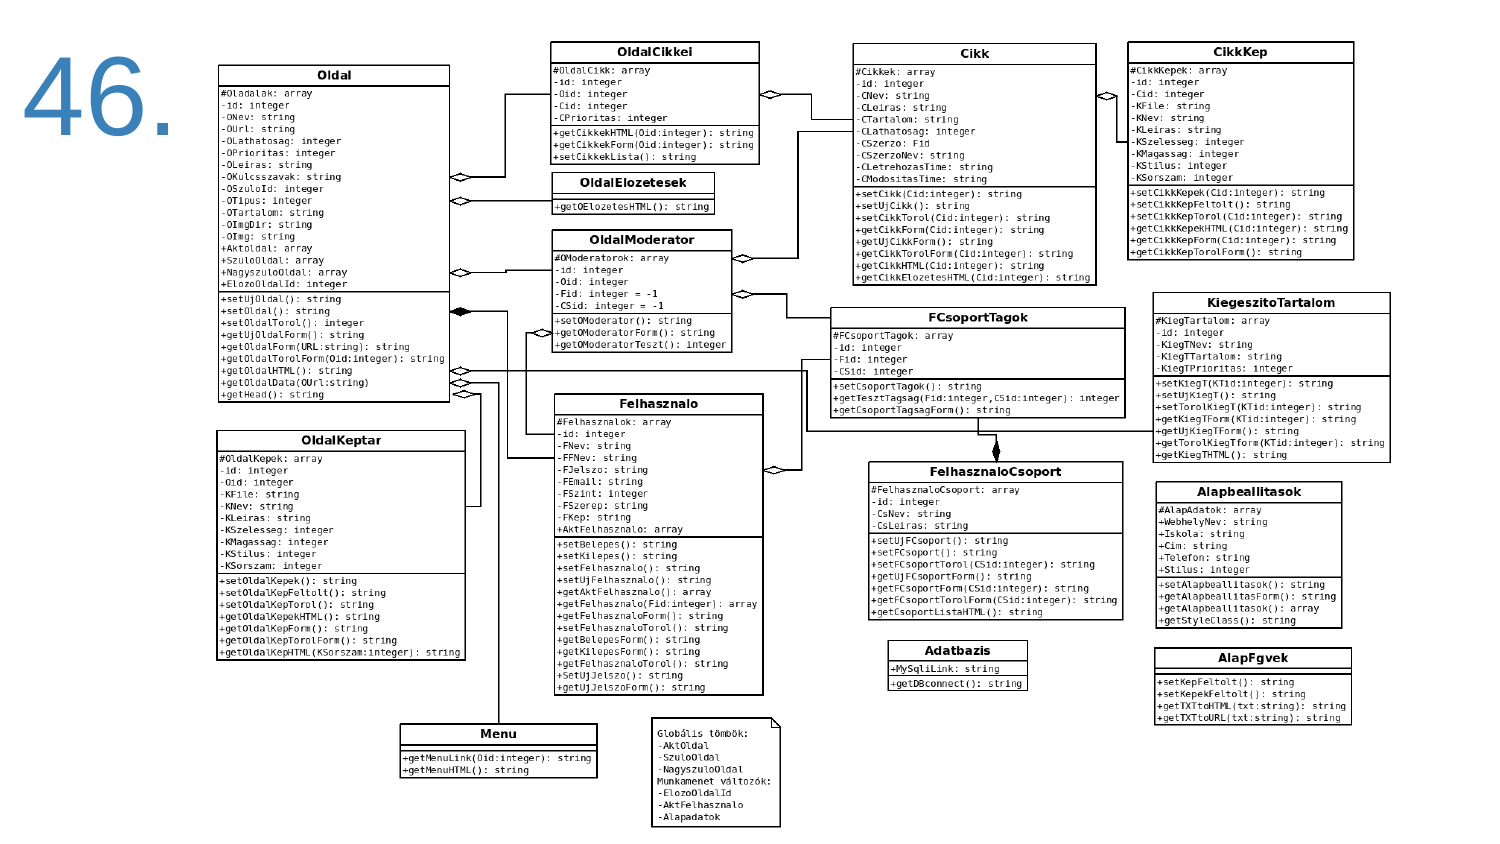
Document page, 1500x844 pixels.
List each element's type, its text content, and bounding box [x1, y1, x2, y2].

text_box 46. [7, 15, 195, 166]
picture [216, 41, 1392, 828]
